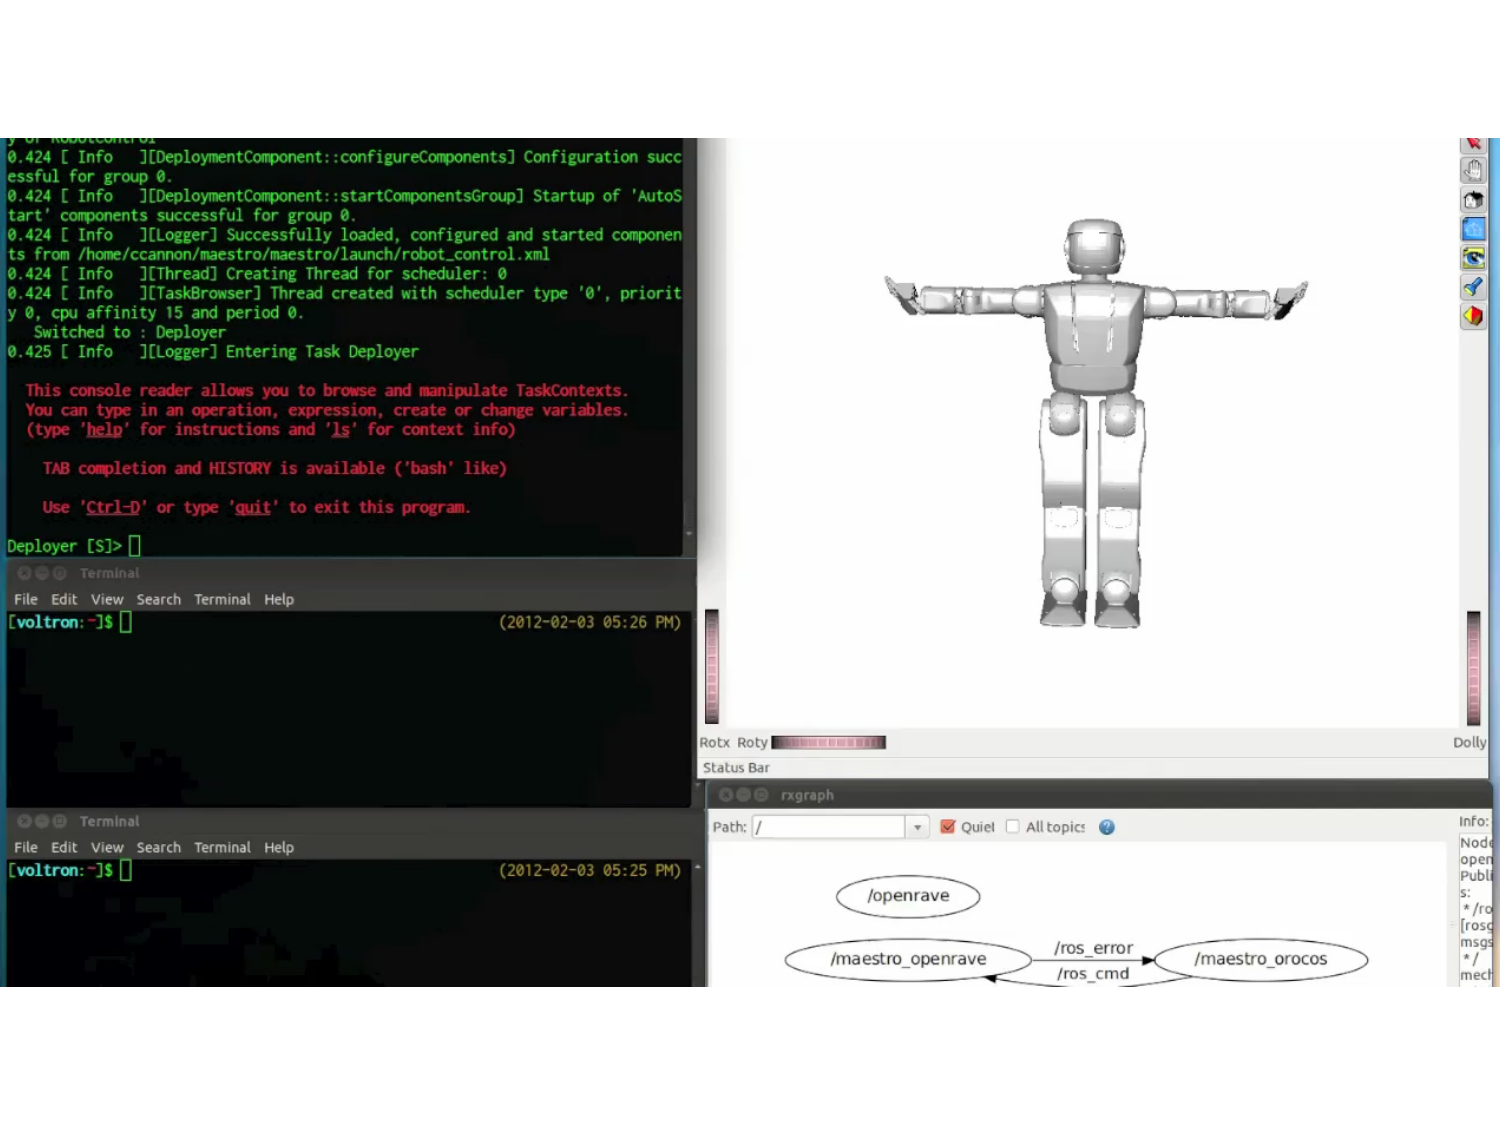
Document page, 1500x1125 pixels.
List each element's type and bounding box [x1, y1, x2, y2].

text_box [0, 137, 1500, 988]
